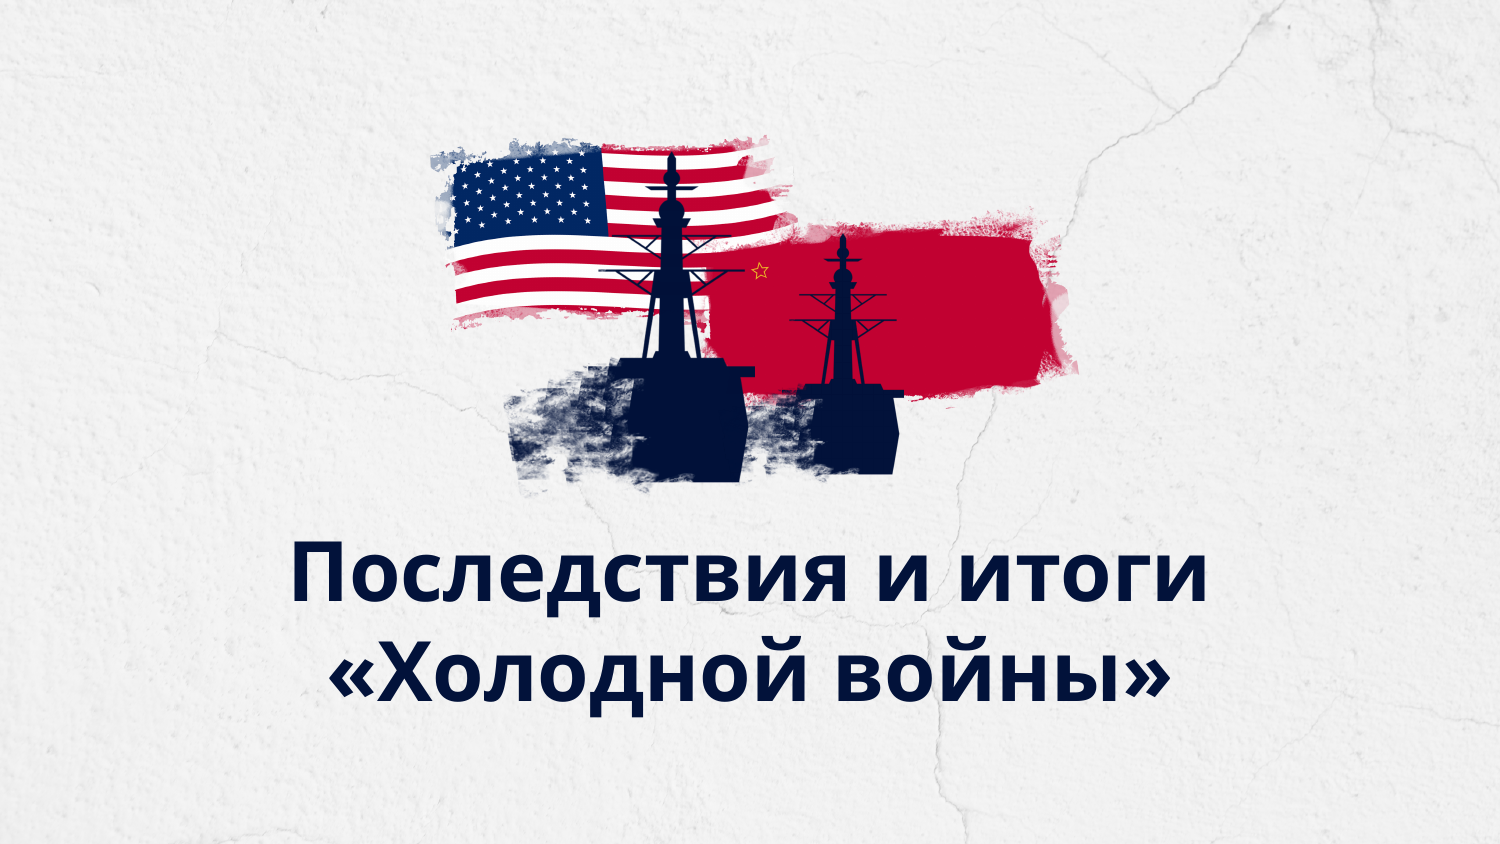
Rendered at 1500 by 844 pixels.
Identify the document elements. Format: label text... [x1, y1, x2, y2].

picture [397, 89, 1134, 505]
title Последствия и итоги «Холодной войны» [116, 528, 1383, 709]
